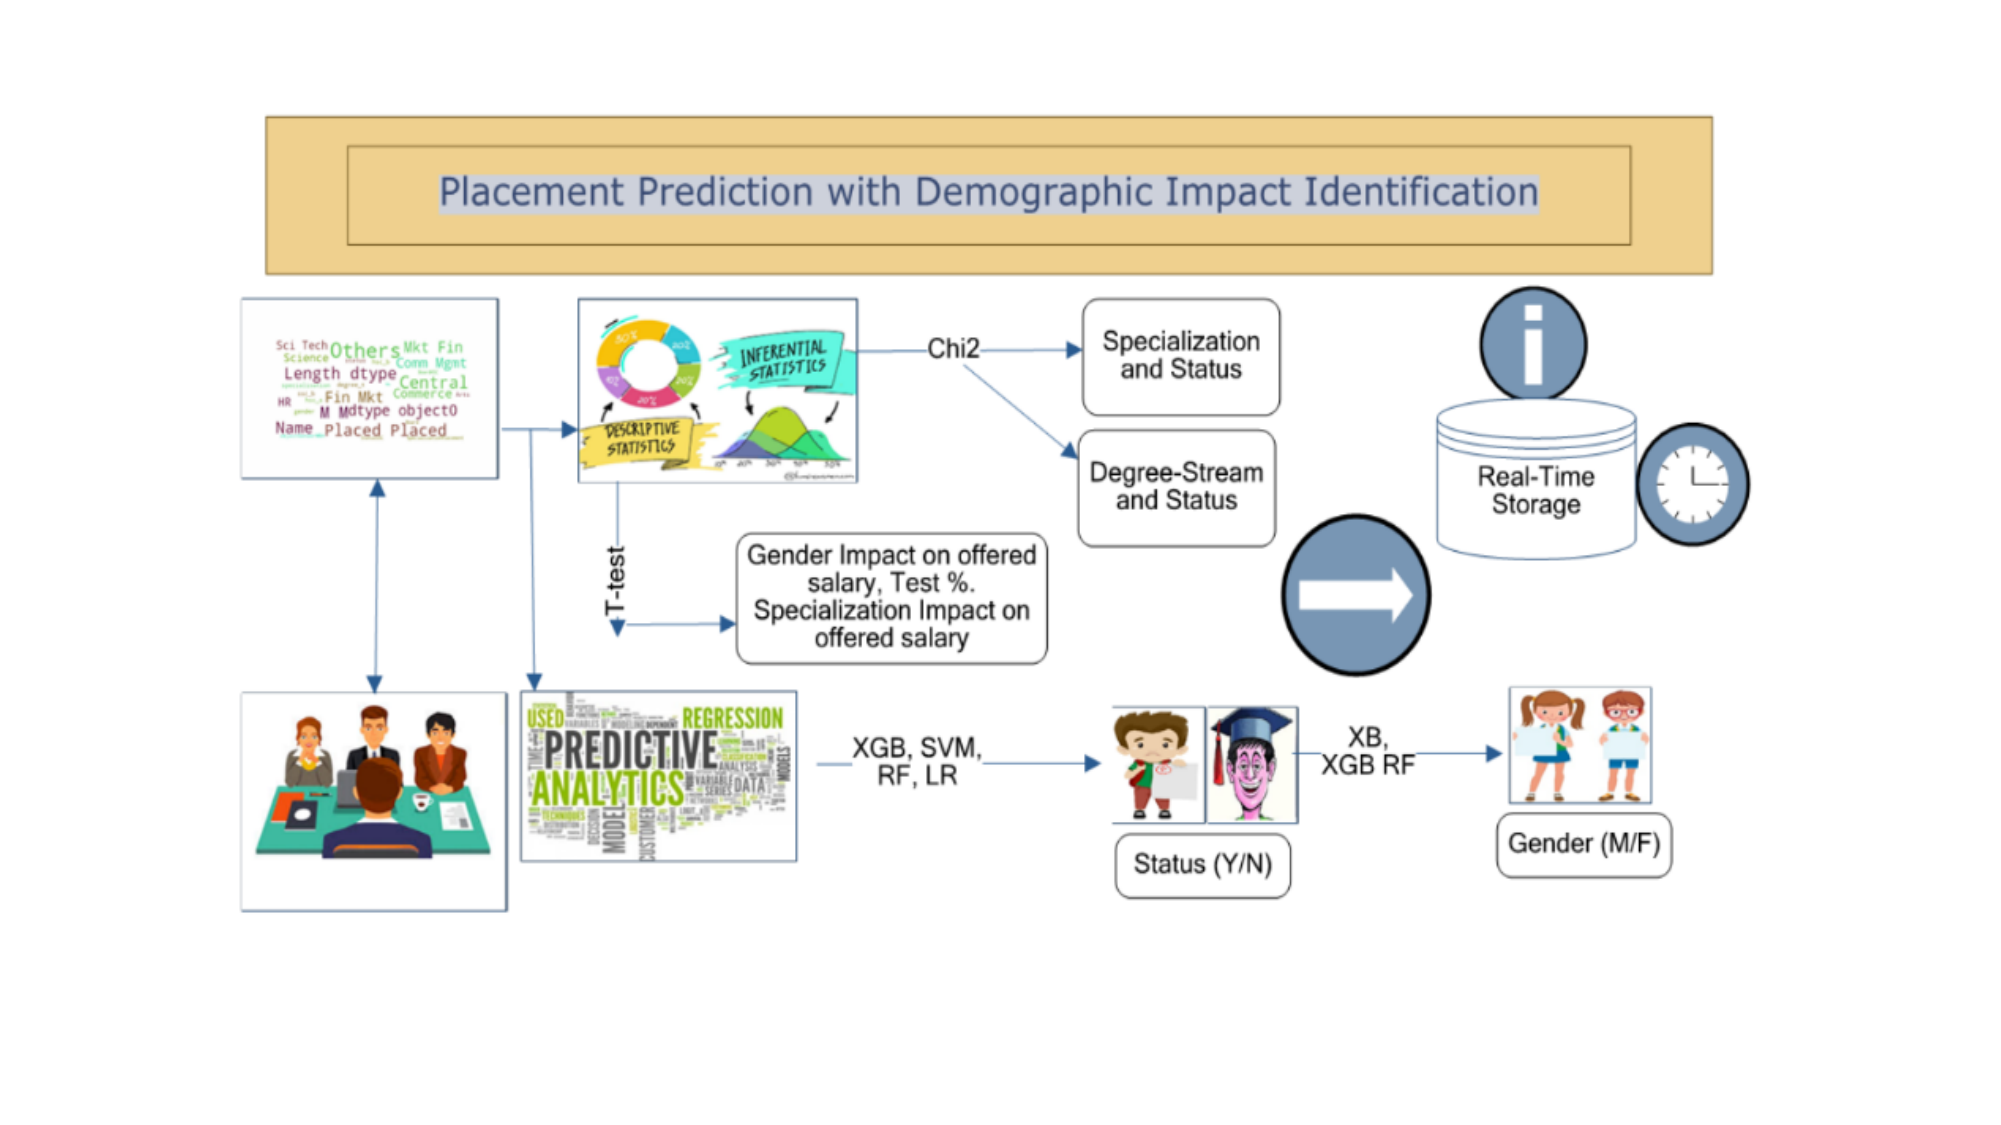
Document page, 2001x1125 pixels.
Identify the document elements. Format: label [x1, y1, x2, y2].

picture [137, 87, 1829, 945]
